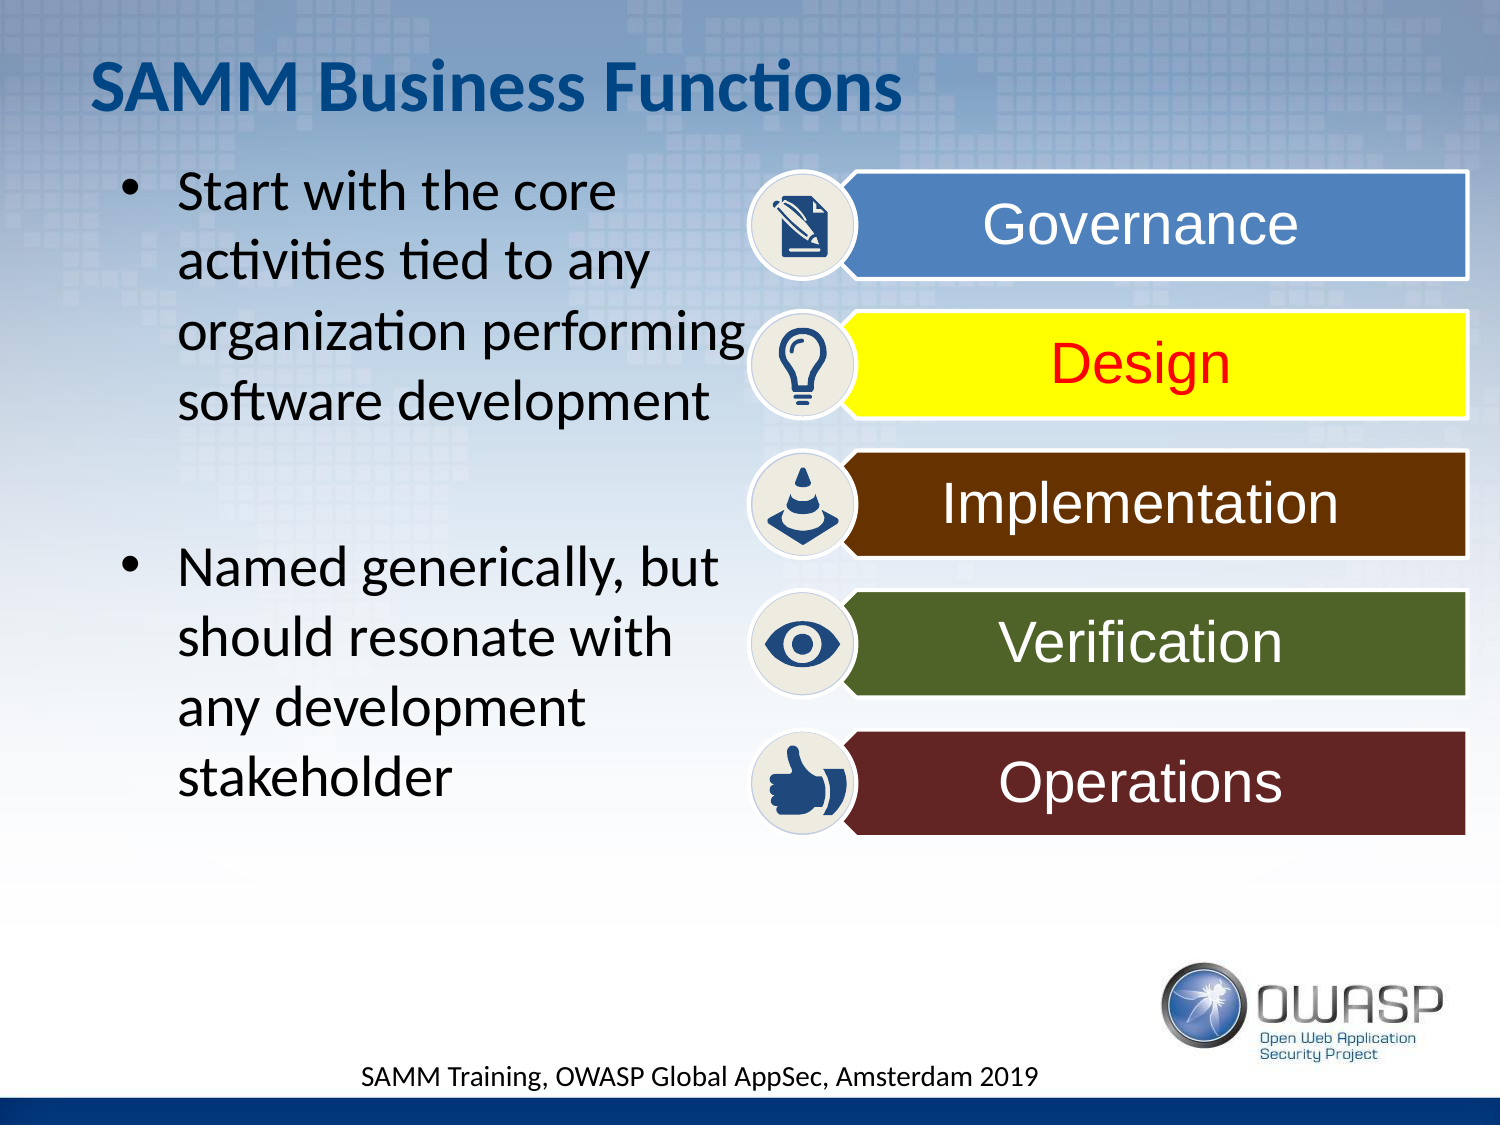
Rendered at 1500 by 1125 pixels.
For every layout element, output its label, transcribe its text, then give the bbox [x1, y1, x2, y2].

list Start with the core activities tied to any organization performing software development Named generically, but should resonate with any development stakeholder [75, 136, 767, 1028]
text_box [752, 174, 854, 276]
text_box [607, 170, 1500, 838]
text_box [752, 454, 854, 555]
title SAMM Business Functions [75, 45, 1425, 119]
footer SAMM Training, OWASP Global AppSec, Amsterdam 2019 [258, 1042, 1142, 1103]
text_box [751, 593, 853, 695]
picture [0, 0, 1500, 1125]
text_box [752, 314, 854, 416]
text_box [752, 732, 854, 834]
